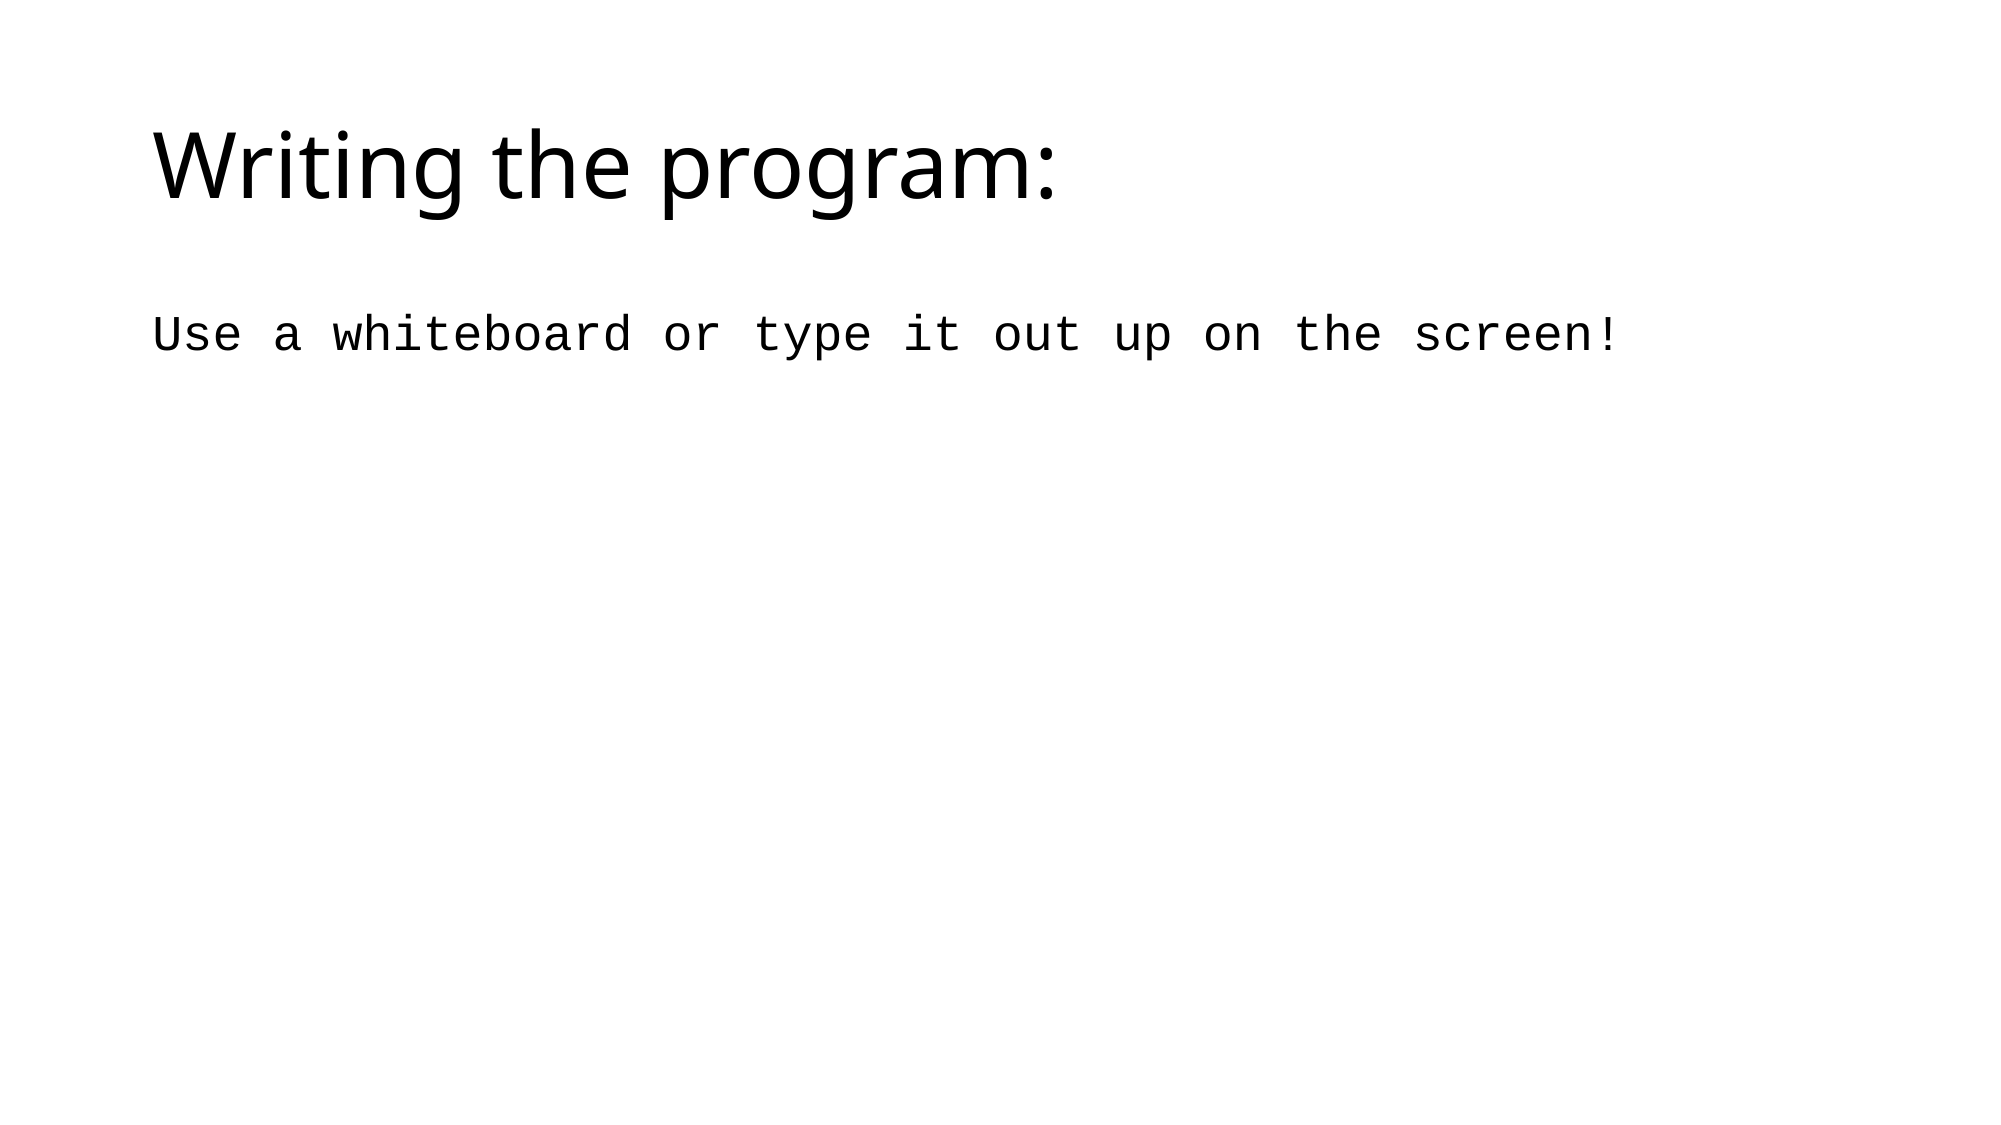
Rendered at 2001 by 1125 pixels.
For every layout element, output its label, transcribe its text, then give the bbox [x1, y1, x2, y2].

list Use a whiteboard or type it out up on the screen! [137, 299, 1863, 1014]
title Writing the program: [137, 59, 1863, 278]
